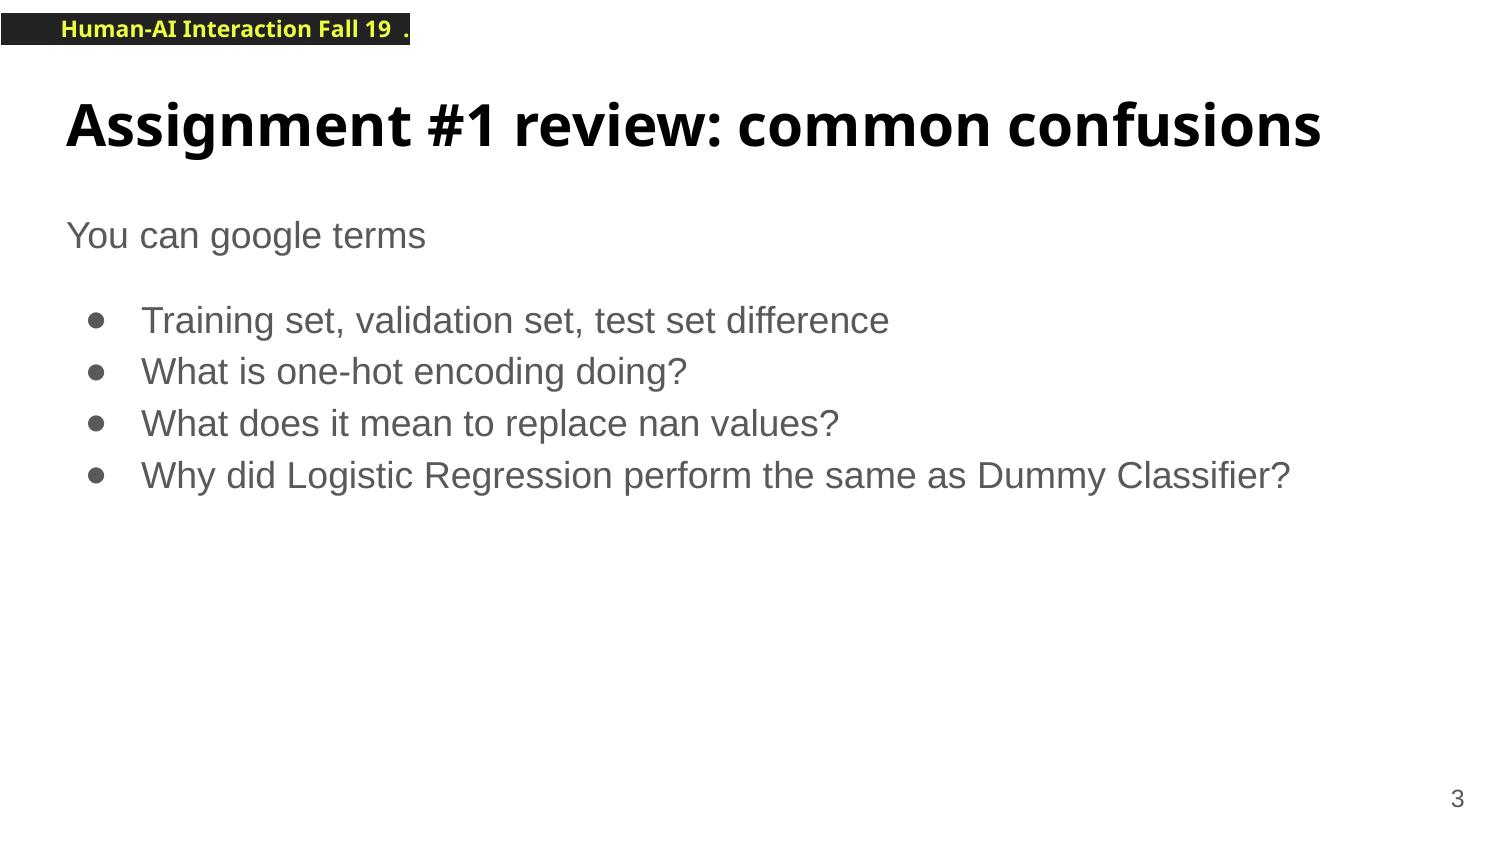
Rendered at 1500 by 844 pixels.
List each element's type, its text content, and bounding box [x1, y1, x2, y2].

title Assignment #1 review: common confusions [51, 72, 1449, 167]
slide_number ‹#› [1389, 764, 1480, 830]
list You can google terms Training set, validation set, test set difference What is one-hot encoding doing? What does it mean to replace nan values? Why did Logistic Regression perform the same as Dummy Classifier? [51, 189, 1449, 750]
